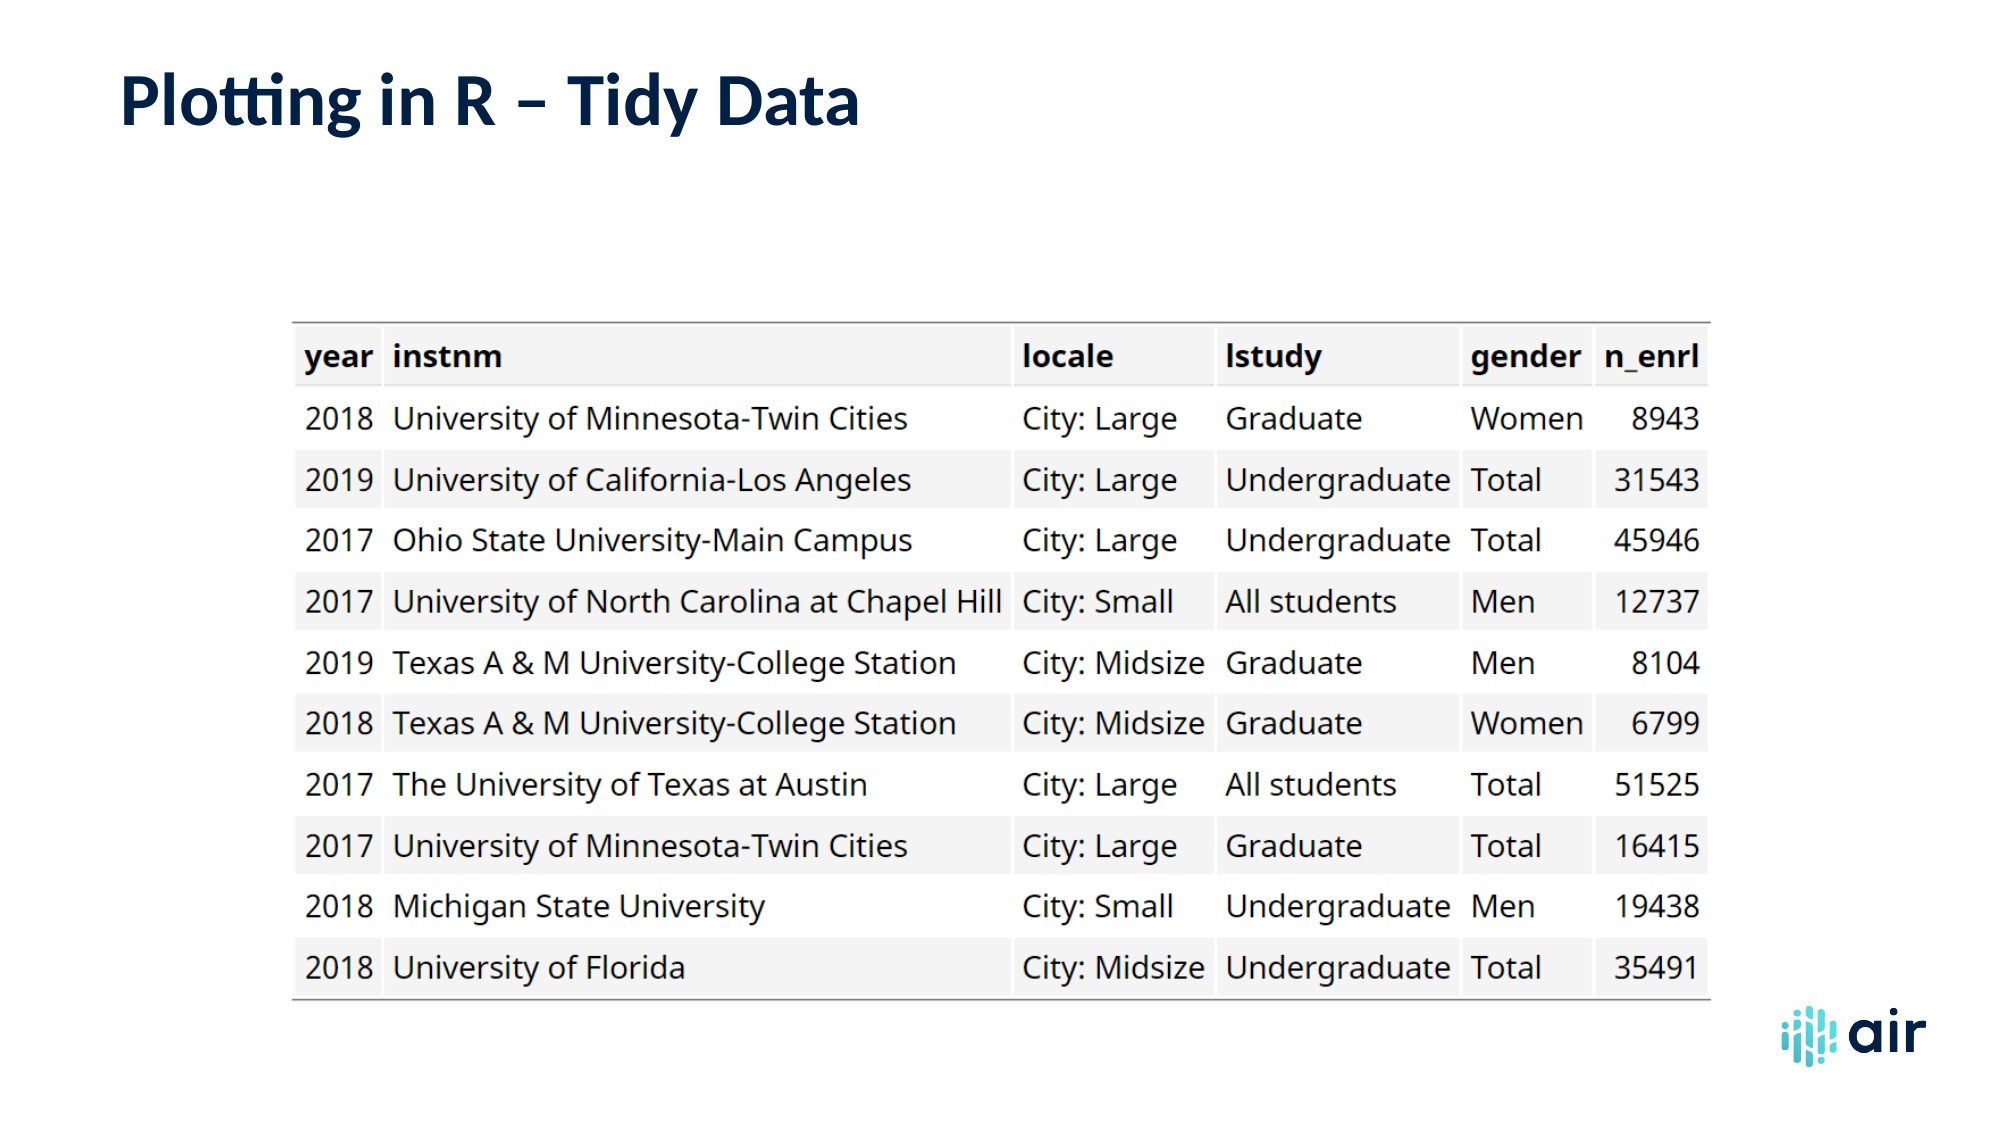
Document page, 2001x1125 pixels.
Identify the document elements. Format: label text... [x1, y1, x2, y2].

picture [1773, 1001, 1932, 1070]
title Plotting in R – Tidy Data [105, 52, 1895, 240]
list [271, 299, 1729, 1014]
